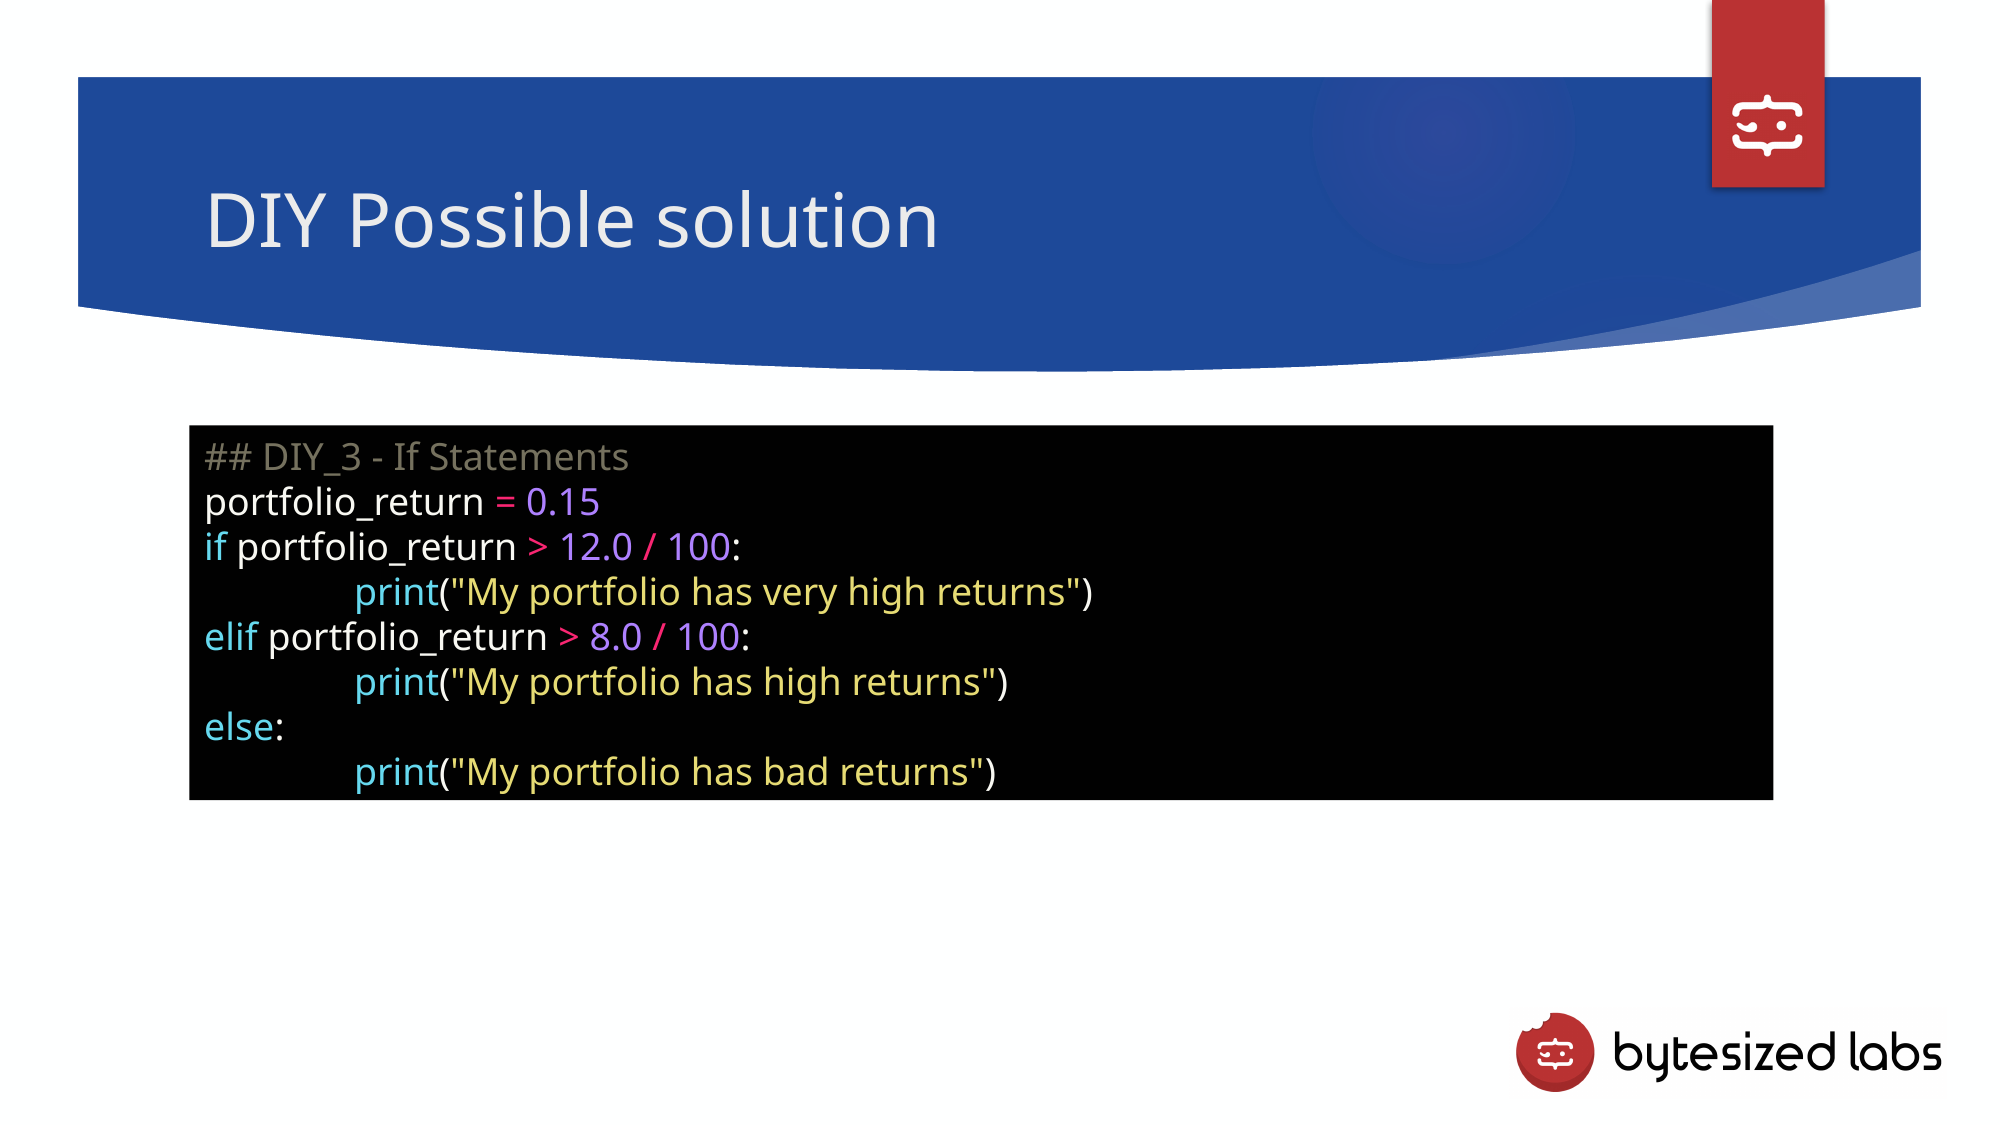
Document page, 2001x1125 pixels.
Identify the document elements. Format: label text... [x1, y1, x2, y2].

picture [1727, 92, 1807, 160]
picture [1509, 1007, 1947, 1099]
title DIY Possible solution [189, 159, 1627, 276]
text_box ## DIY_3 - If Statements portfolio_return = 0.15 if portfolio_return > 12.0 / 100: print("My portfolio has very high returns") elif portfolio_return > 8.0 / 100: print("My portfolio has high returns") else: print("My portfolio has bad returns") [189, 425, 1774, 801]
